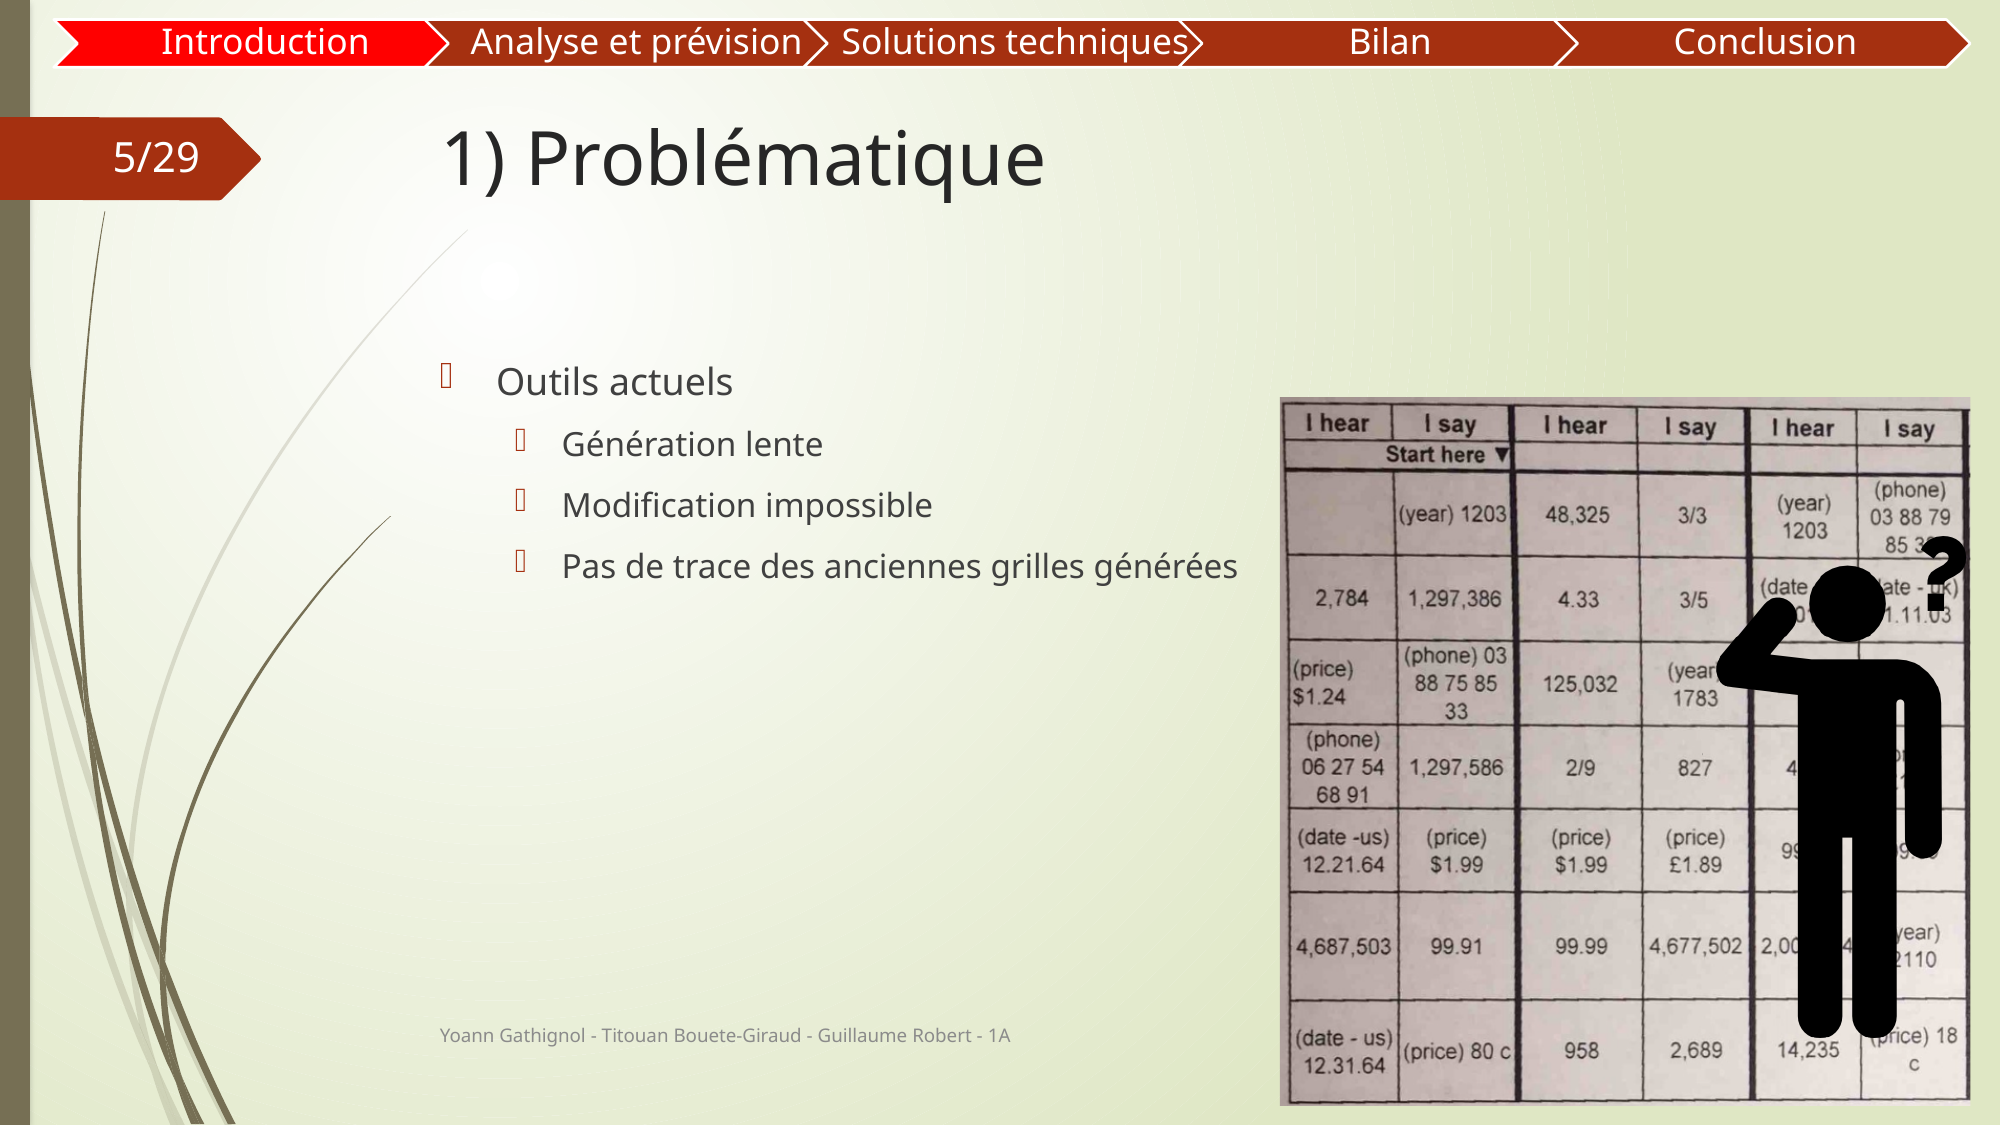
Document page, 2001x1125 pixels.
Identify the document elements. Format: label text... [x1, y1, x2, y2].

picture [1271, 397, 1980, 1106]
slide_number 5/29 [50, 129, 216, 190]
title 1) Problématique [425, 102, 1888, 313]
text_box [53, 19, 1971, 68]
footer Yoann Gathignol - Titouan Bouete-Giraud - Guillaume Robert - 1A [424, 1006, 1266, 1067]
list Outils actuels Génération lente Modification impossible Pas de trace des anciennes grilles générées [424, 350, 1888, 970]
